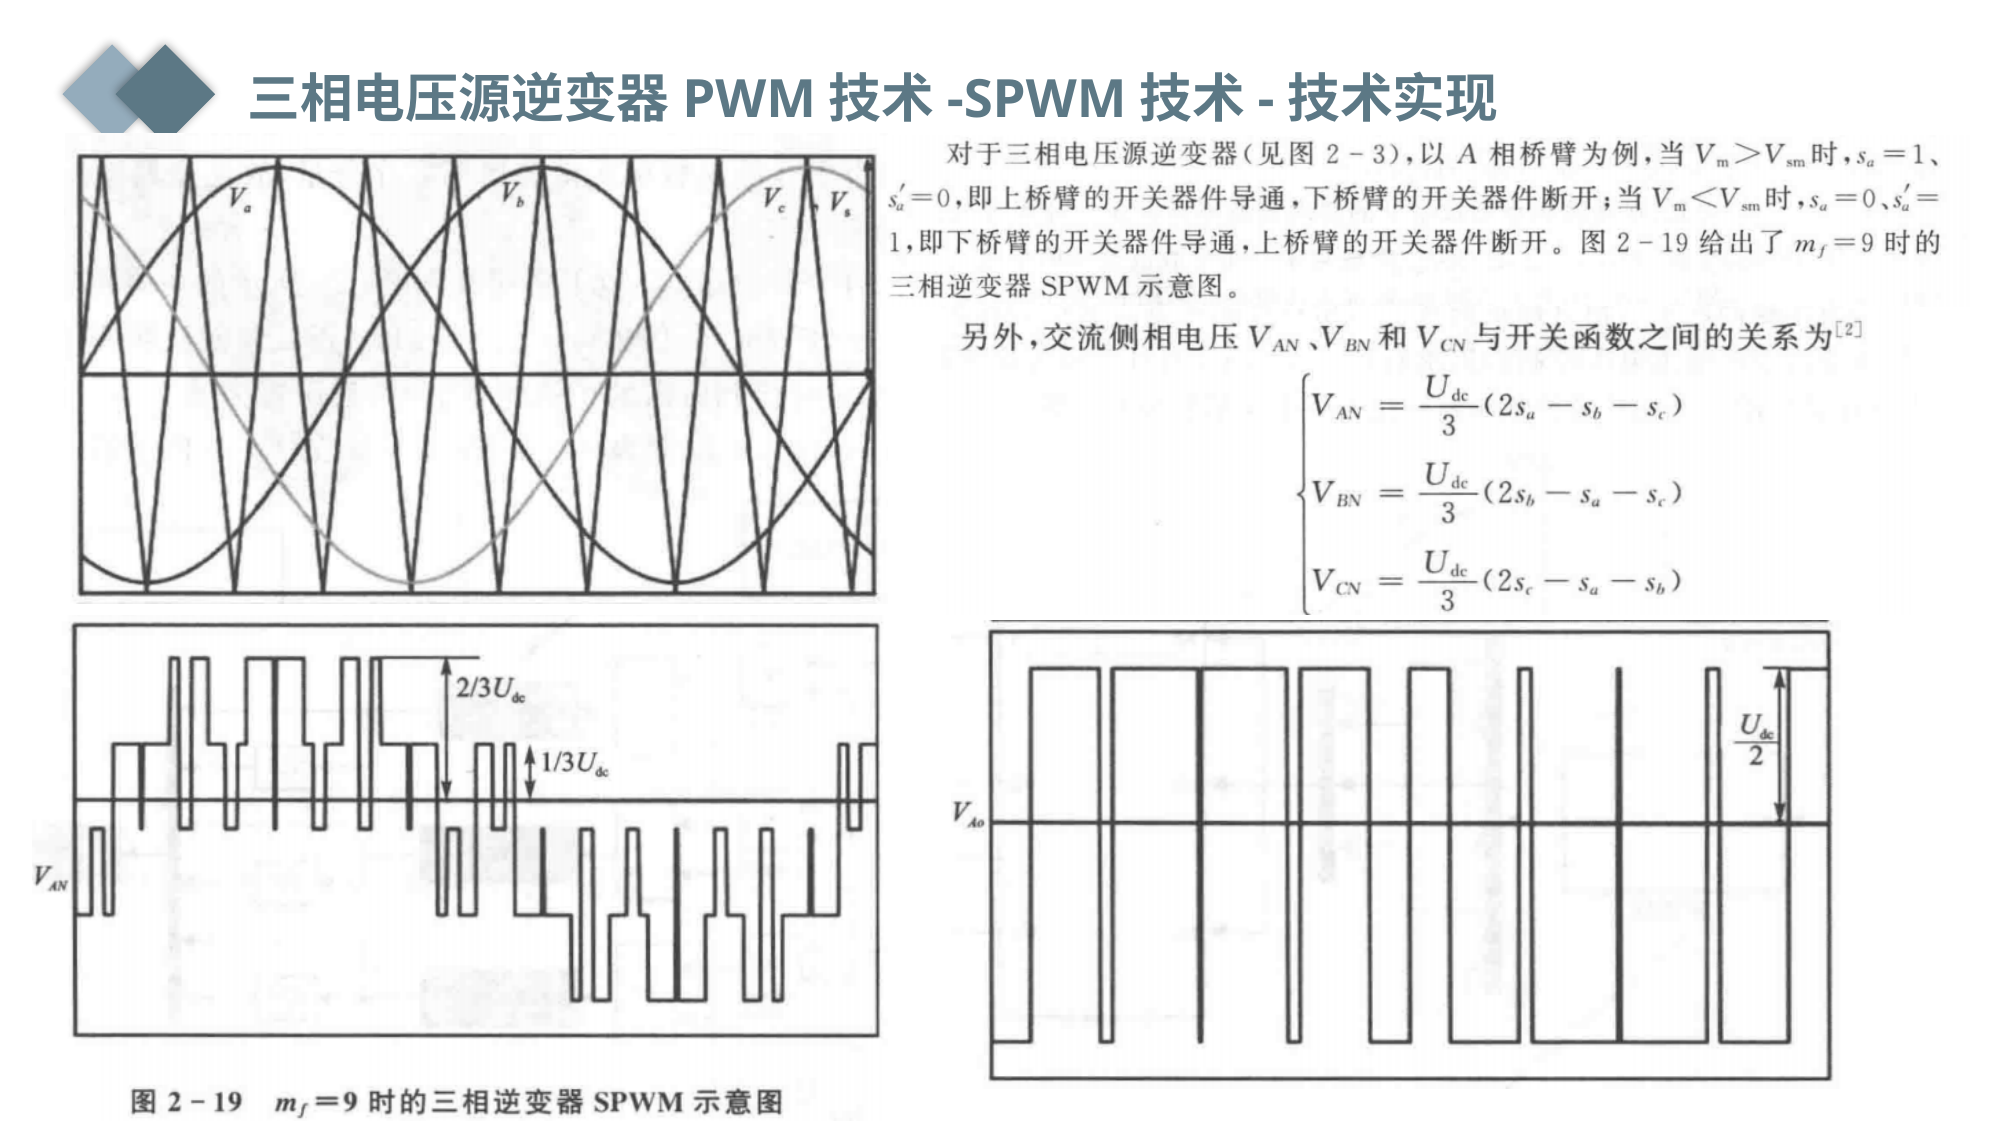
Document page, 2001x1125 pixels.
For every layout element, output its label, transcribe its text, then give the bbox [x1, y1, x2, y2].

text_box [62, 44, 134, 133]
picture [64, 133, 1971, 616]
text_box 三相电压源逆变器PWM技术-SPWM技术-技术实现 [236, 59, 1688, 134]
text_box [115, 44, 216, 133]
picture [32, 615, 889, 1122]
picture [950, 619, 1842, 1090]
